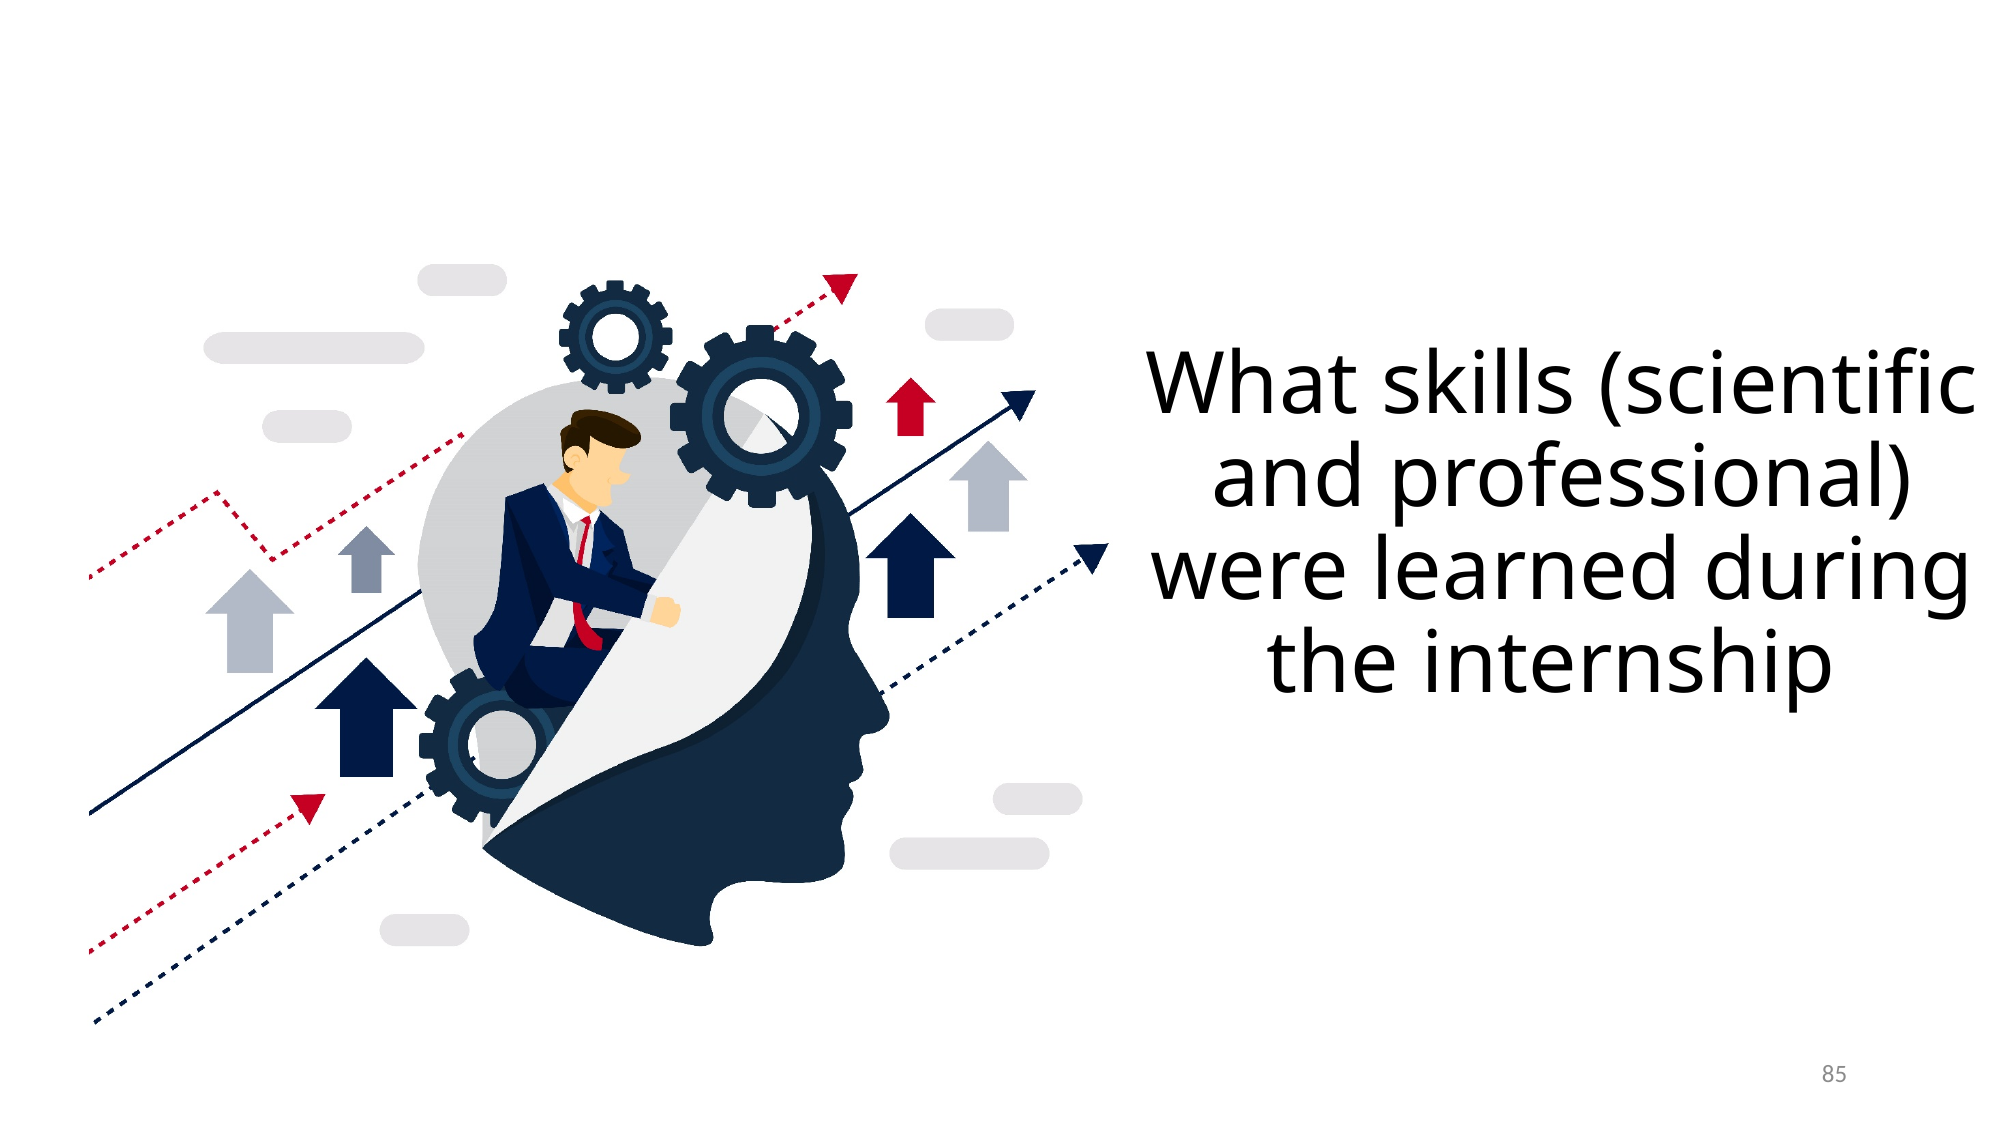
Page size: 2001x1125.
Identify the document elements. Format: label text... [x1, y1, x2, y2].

slide_number 85 [1412, 1042, 1863, 1103]
picture [0, 0, 1125, 1125]
text_box What skills (scientific and professional) were learned during the internship [1125, 331, 2000, 793]
